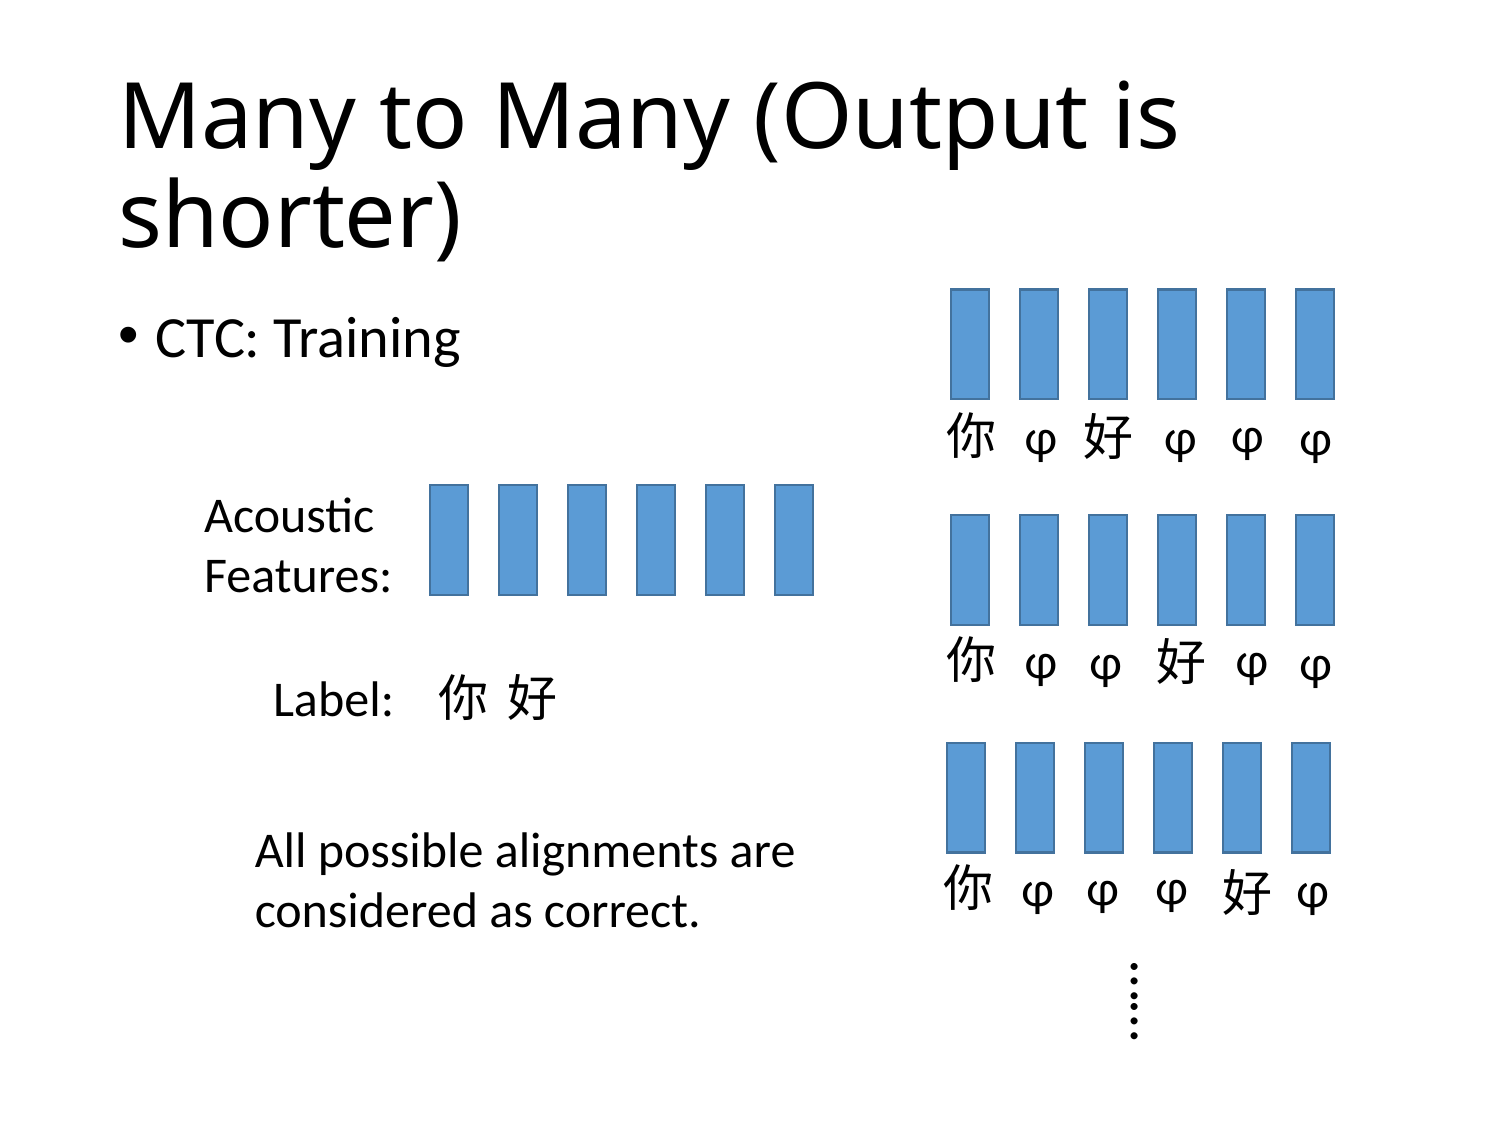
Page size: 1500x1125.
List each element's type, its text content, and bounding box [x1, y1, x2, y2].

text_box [930, 514, 1357, 700]
text_box All possible alignments are considered as correct. [240, 810, 826, 945]
list CTC: Training [103, 299, 1397, 1014]
text_box Acoustic Features: [189, 475, 426, 611]
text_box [927, 742, 1354, 930]
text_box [930, 289, 1357, 475]
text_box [421, 659, 574, 735]
text_box [567, 484, 607, 596]
text_box [705, 484, 745, 596]
text_box [774, 484, 814, 596]
title Many to Many (Output is shorter) [103, 59, 1397, 278]
text_box Label: [173, 659, 410, 734]
text_box [636, 484, 676, 596]
text_box [429, 484, 469, 596]
text_box …… [1112, 946, 1197, 1058]
text_box [498, 484, 538, 596]
